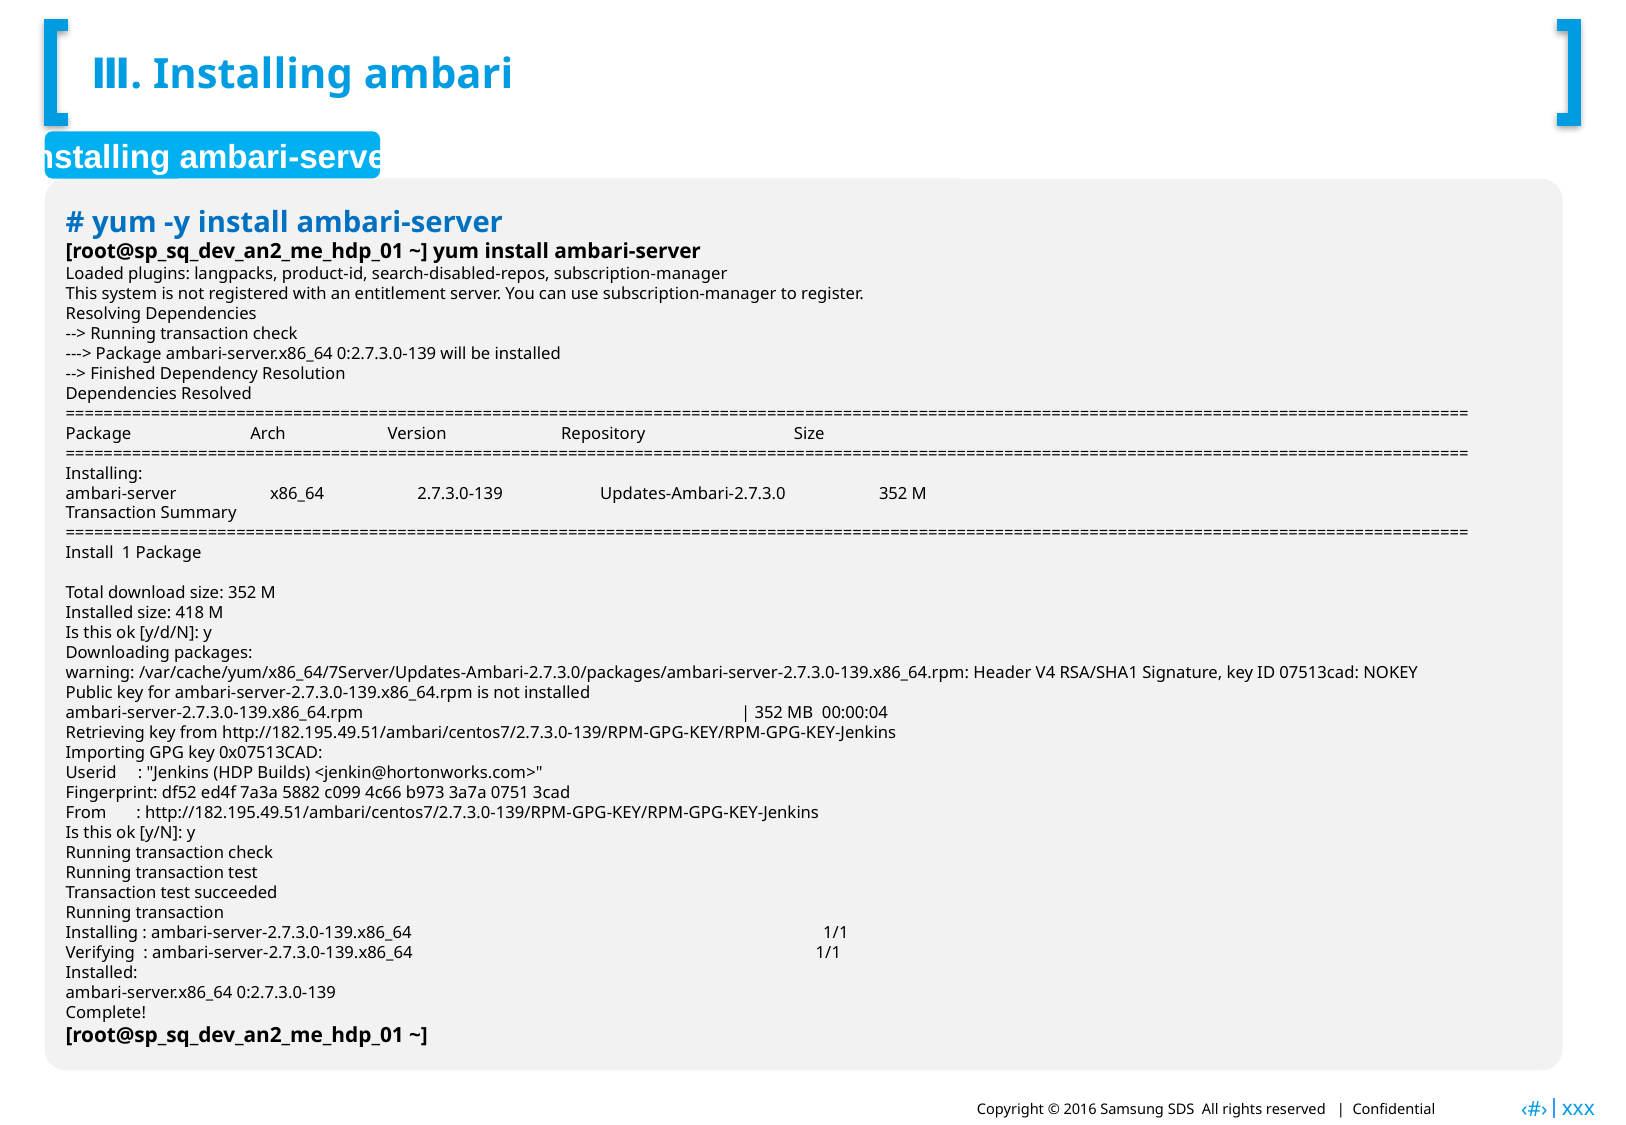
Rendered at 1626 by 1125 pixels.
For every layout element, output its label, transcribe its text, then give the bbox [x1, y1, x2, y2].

text_box # yum -y install ambari-server [root@sp_sq_dev_an2_me_hdp_01 ~] yum install ambari-server Loaded plugins: langpacks, product-id, search-disabled-repos, subscription-manager This system is not registered with an entitlement server. You can use subscription-manager to register. Resolving Dependencies --> Running transaction check ---> Package ambari-server.x86_64 0:2.7.3.0-139 will be installed --> Finished Dependency Resolution Dependencies Resolved ==================================================================================================================================================== Package Arch Version Repository Size ==================================================================================================================================================== Installing: ambari-server x86_64 2.7.3.0-139 Updates-Ambari-2.7.3.0 352 M Transaction Summary ==================================================================================================================================================== Install 1 Package Total download size: 352 M Installed size: 418 M Is this ok [y/d/N]: y Downloading packages: warning: /var/cache/yum/x86_64/7Server/Updates-Ambari-2.7.3.0/packages/ambari-server-2.7.3.0-139.x86_64.rpm: Header V4 RSA/SHA1 Signature, key ID 07513cad: NOKEY Public key for ambari-server-2.7.3.0-139.x86_64.rpm is not installed ambari-server-2.7.3.0-139.x86_64.rpm | 352 MB 00:00:04 Retrieving key from http://182.195.49.51/ambari/centos7/2.7.3.0-139/RPM-GPG-KEY/RPM-GPG-KEY-Jenkins Importing GPG key 0x07513CAD: Userid : "Jenkins (HDP Builds) <jenkin@hortonworks.com>" Fingerprint: df52 ed4f 7a3a 5882 c099 4c66 b973 3a7a 0751 3cad From : http://182.195.49.51/ambari/centos7/2.7.3.0-139/RPM-GPG-KEY/RPM-GPG-KEY-Jenkins Is this ok [y/N]: y Running transaction check Running transaction test Transaction test succeeded Running transaction Installing : ambari-server-2.7.3.0-139.x86_64 1/1 Verifying : ambari-server-2.7.3.0-139.x86_64 1/1 Installed: ambari-server.x86_64 0:2.7.3.0-139 Complete! [root@sp_sq_dev_an2_me_hdp_01 ~] [42, 176, 1565, 1073]
title Ⅲ. Installing ambari [90, 33, 1439, 111]
text_box Installing ambari-server [42, 129, 383, 181]
